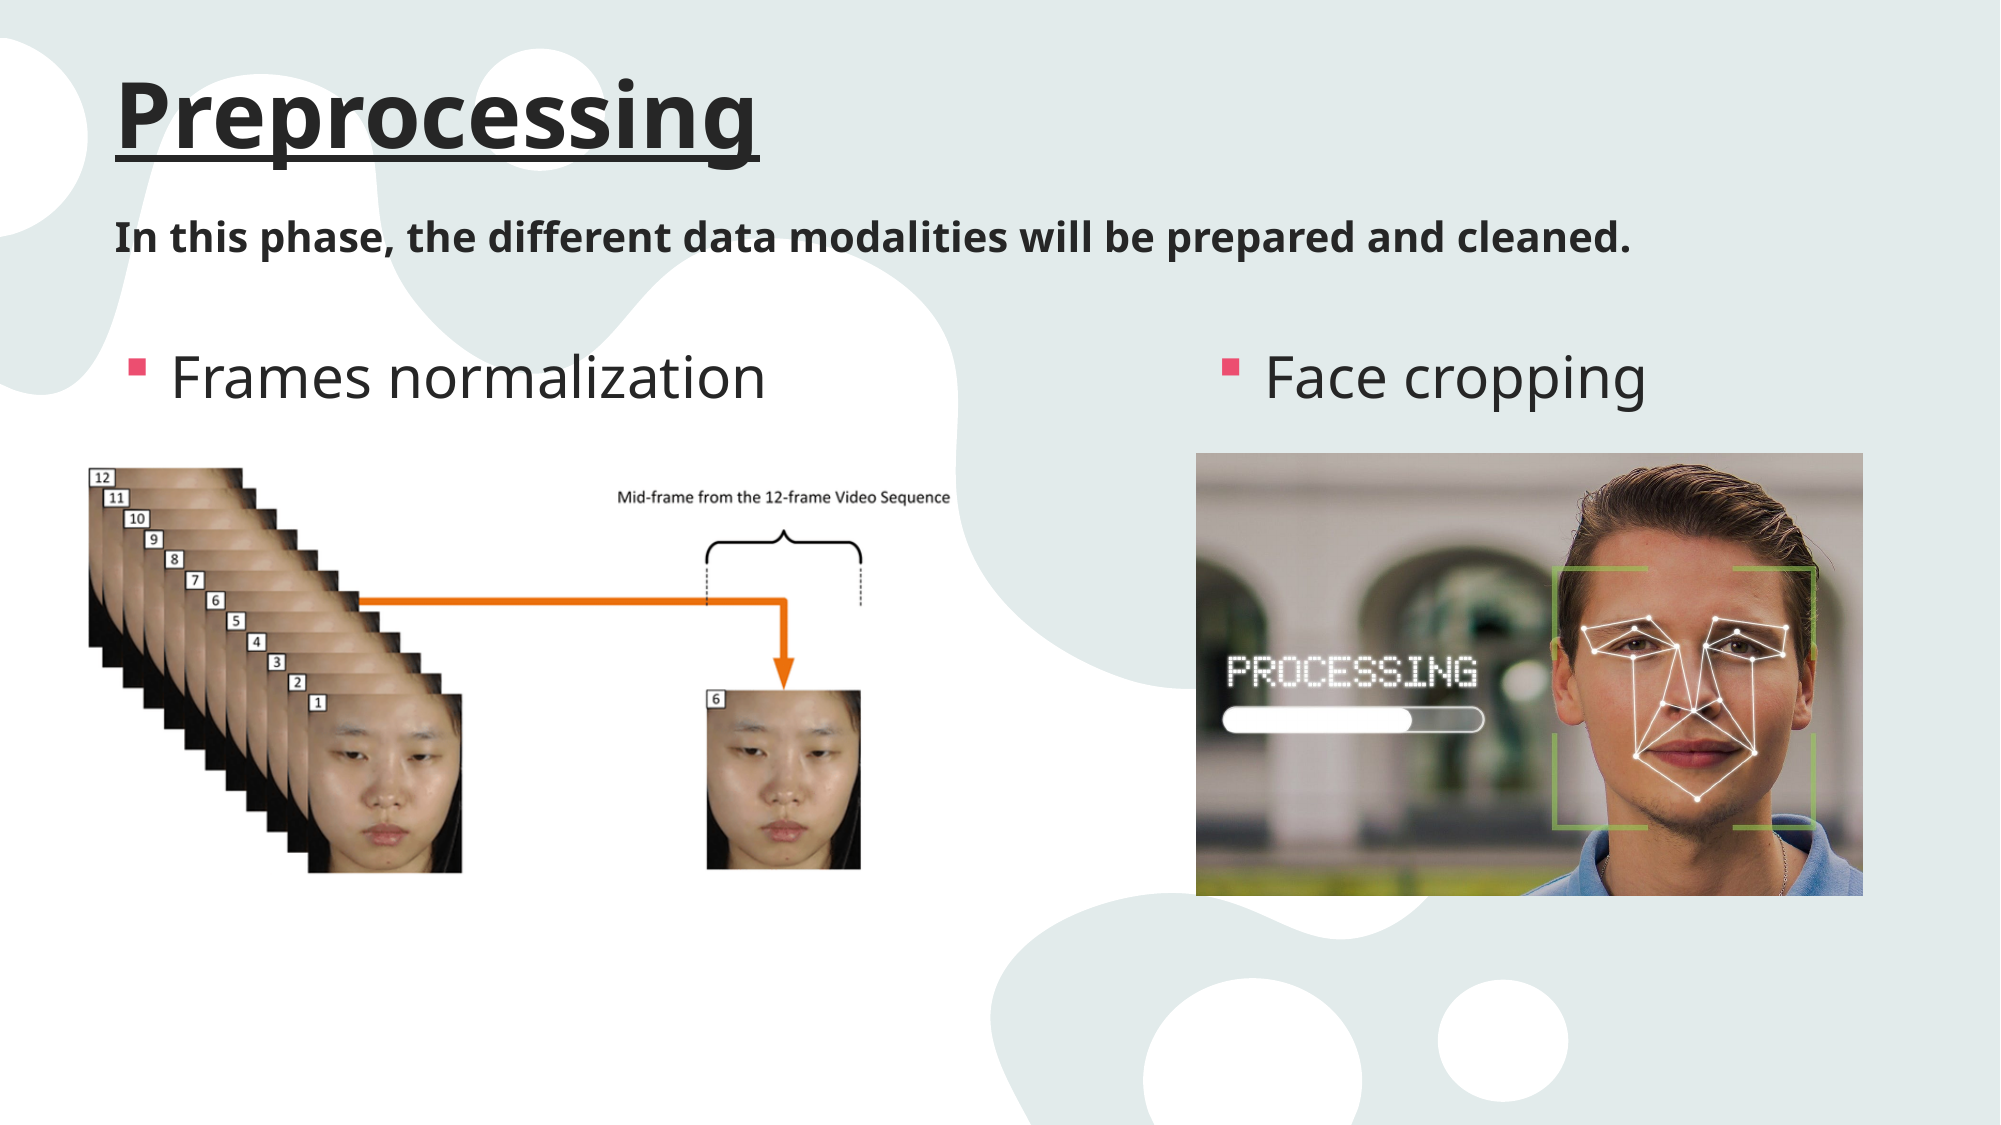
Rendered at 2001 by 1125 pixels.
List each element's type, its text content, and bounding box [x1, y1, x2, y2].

list In this phase, the different data modalities will be prepared and cleaned. [99, 198, 1900, 1109]
text_box Face cropping [1202, 332, 2000, 463]
text_box Frames normalization [109, 332, 1147, 463]
picture [87, 464, 954, 885]
picture [1196, 453, 1863, 896]
title Preprocessing [99, 36, 1900, 175]
